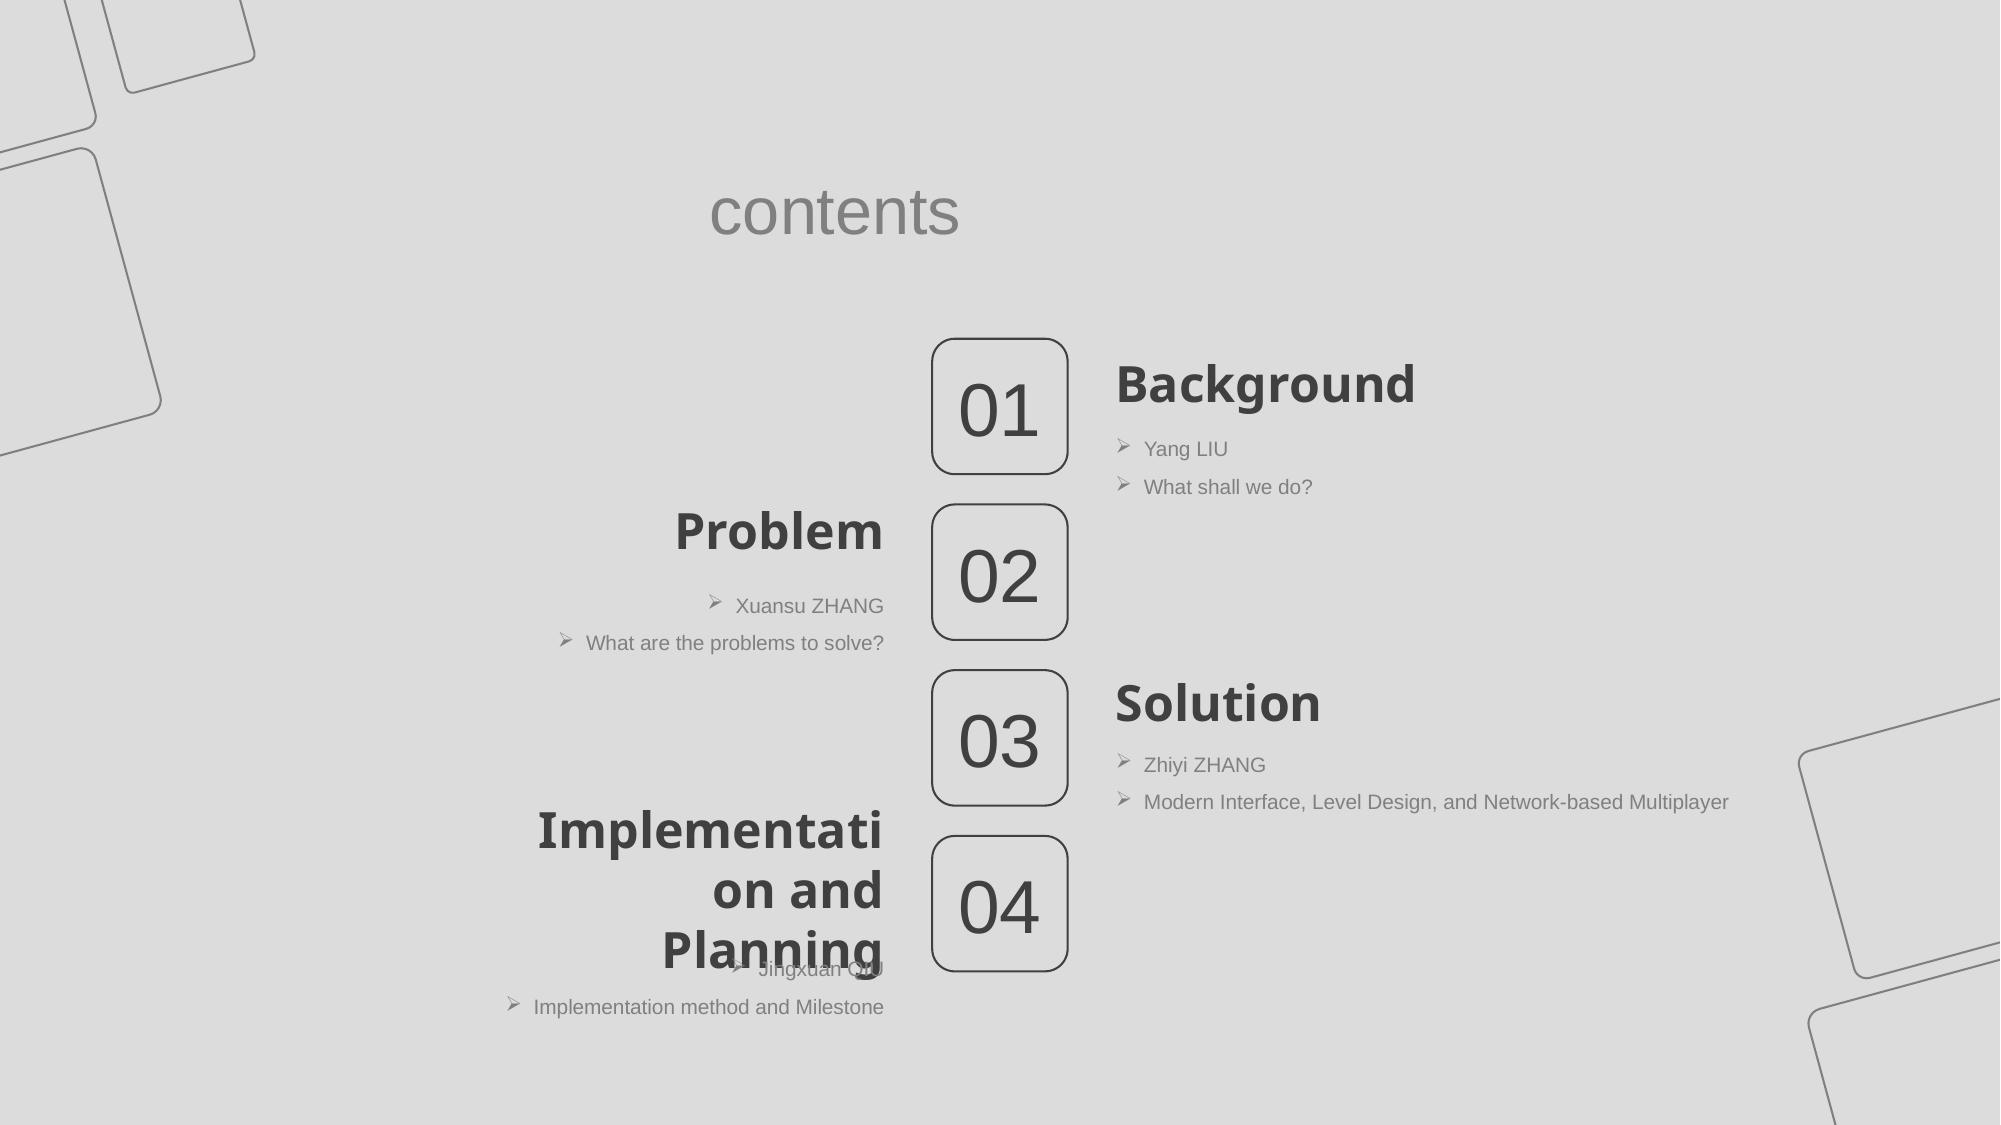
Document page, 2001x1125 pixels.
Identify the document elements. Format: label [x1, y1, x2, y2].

text_box [694, 30, 1306, 305]
text_box [225, 485, 899, 664]
text_box [1100, 338, 1739, 508]
text_box [932, 338, 1068, 972]
text_box [1100, 658, 1789, 823]
text_box [1796, 574, 2000, 1125]
text_box [256, 826, 899, 1028]
text_box [0, 0, 226, 449]
